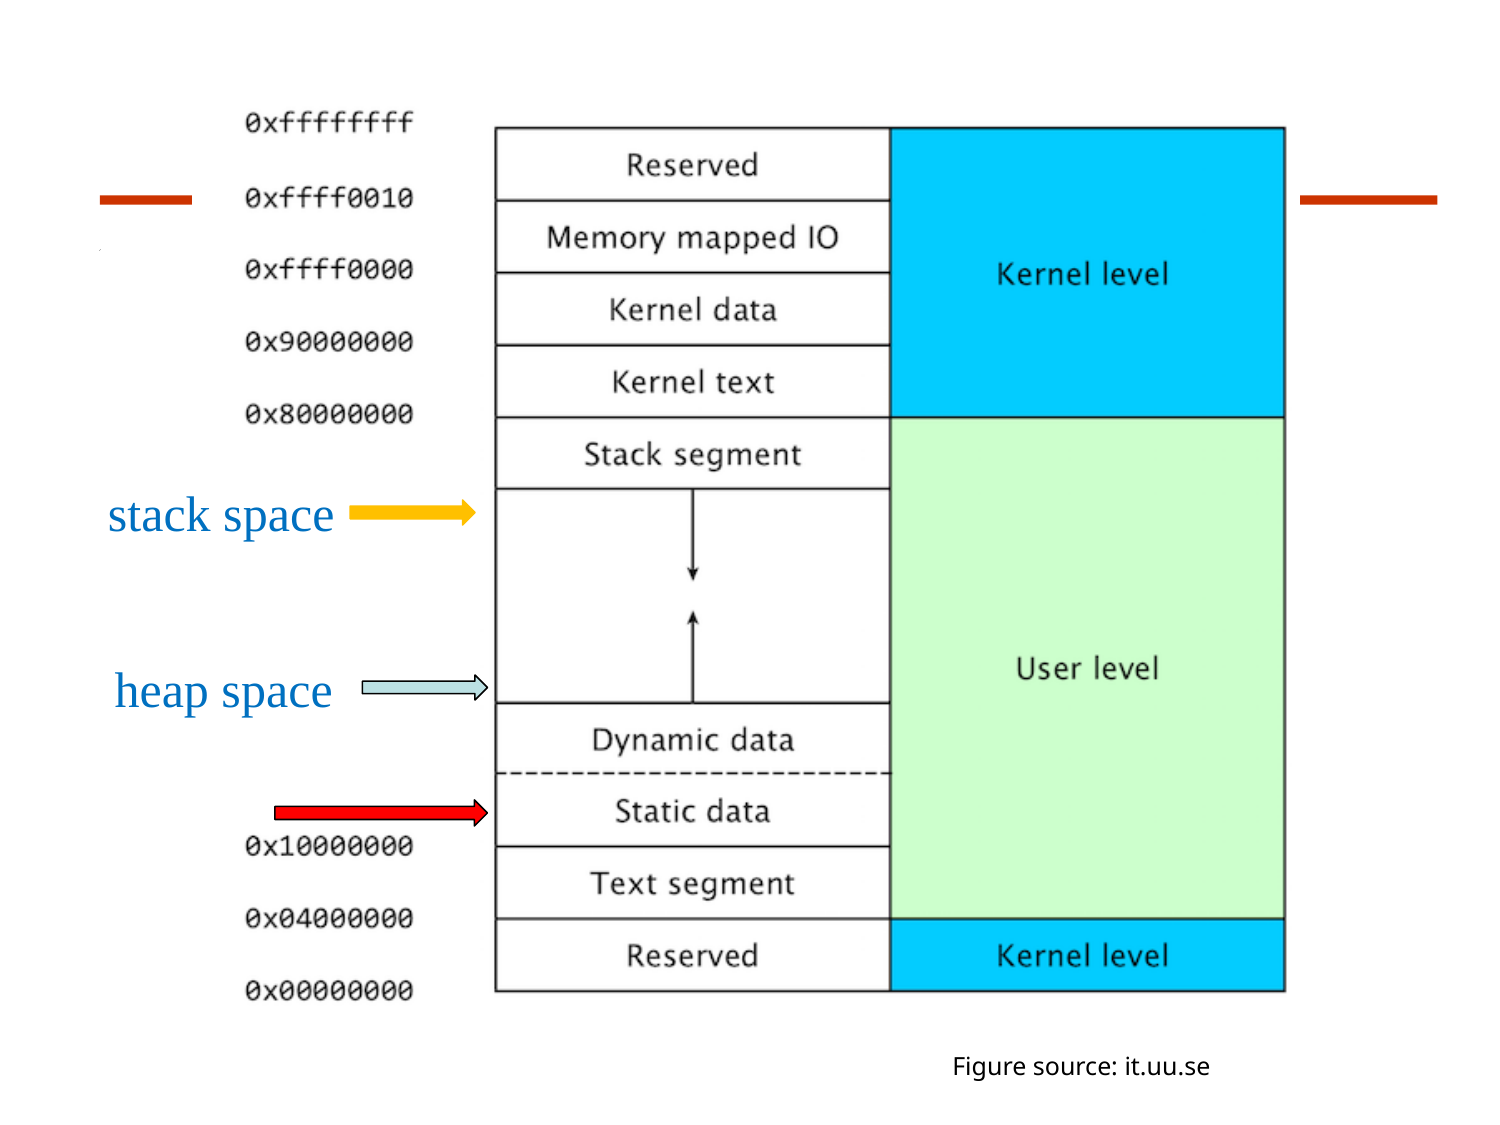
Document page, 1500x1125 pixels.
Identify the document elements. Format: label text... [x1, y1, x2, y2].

text_box stack space [68, 473, 186, 549]
text_box Figure source: it.uu.se [937, 1052, 1275, 1088]
picture [191, 74, 1301, 1044]
text_box heap space [99, 649, 186, 725]
